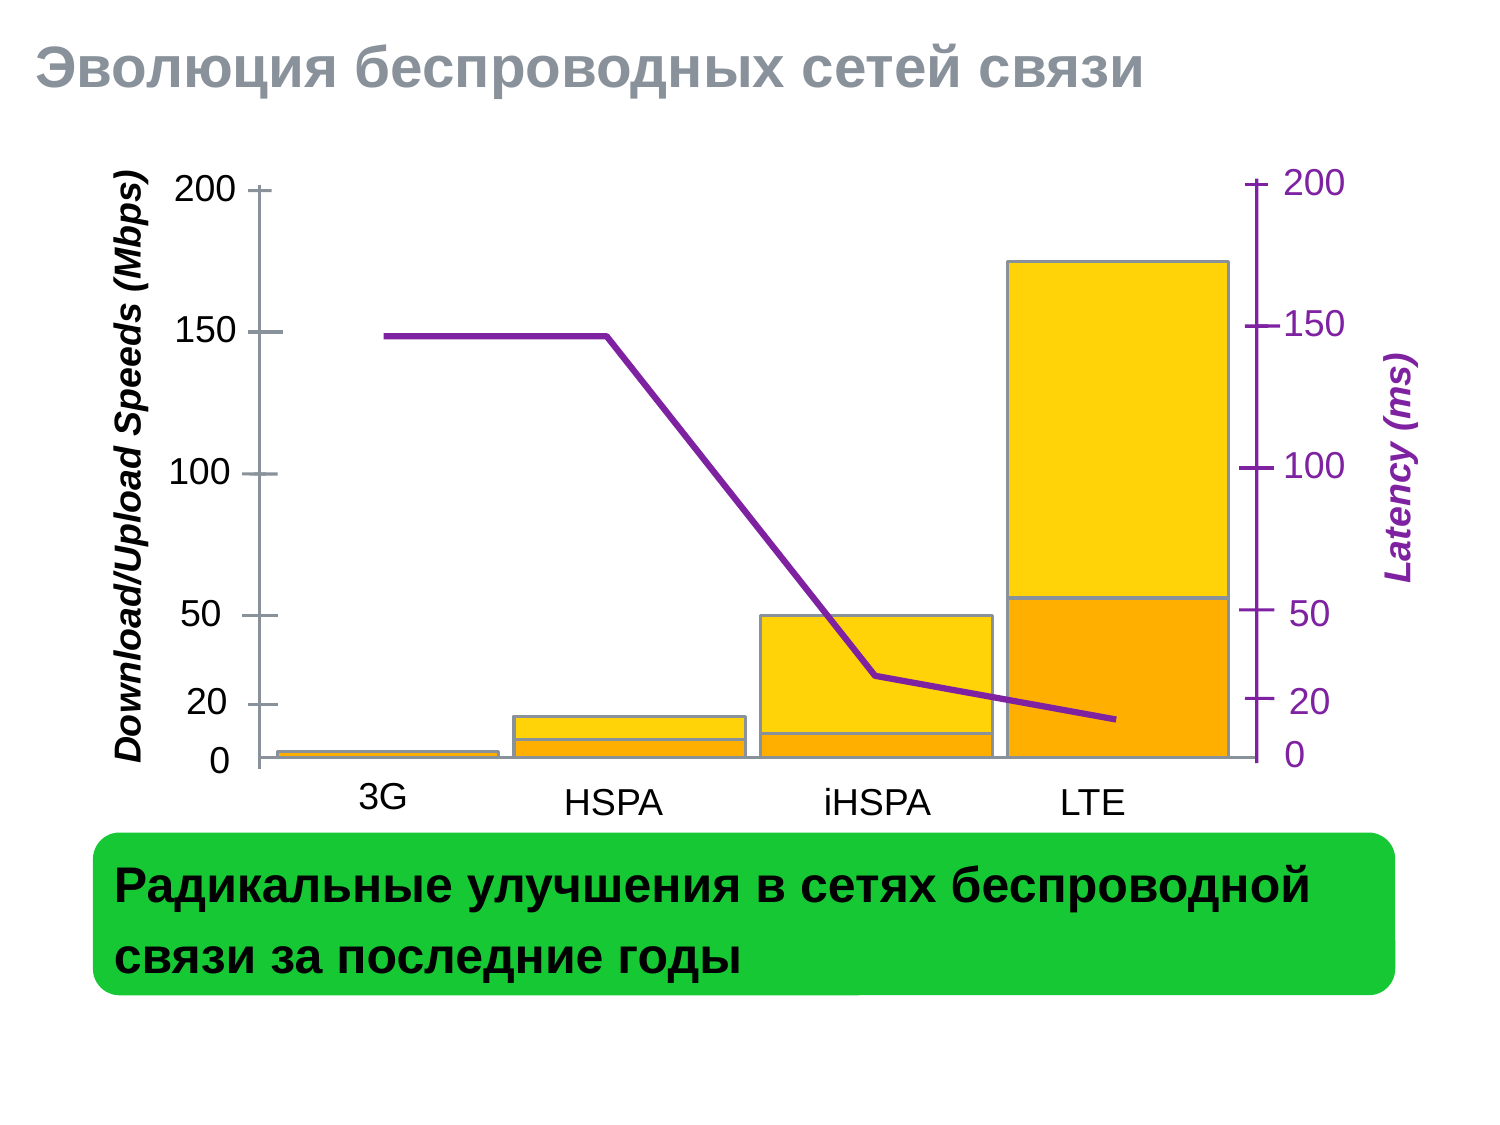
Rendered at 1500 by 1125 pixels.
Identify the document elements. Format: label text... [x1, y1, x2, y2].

text_box [514, 739, 746, 758]
text_box [514, 716, 746, 739]
text_box 150 [166, 302, 245, 359]
title Эволюция беспроводных сетей связи [34, 36, 1453, 174]
text_box [383, 336, 1117, 720]
text_box 200 [166, 160, 245, 217]
text_box [1007, 261, 1229, 599]
text_box Latency (ms) [1370, 345, 1427, 592]
text_box 50 [1281, 586, 1339, 642]
text_box LTE [1052, 775, 1134, 832]
text_box HSPA [556, 775, 671, 832]
text_box Download/Upload Speeds (Mbps) [100, 161, 157, 772]
text_box [760, 615, 993, 733]
text_box [760, 733, 993, 758]
text_box 20 [1281, 674, 1339, 731]
text_box 50 [172, 586, 230, 642]
text_box 3G [350, 769, 417, 826]
text_box 100 [1275, 438, 1354, 495]
text_box 200 [1275, 155, 1354, 211]
text_box [277, 751, 499, 758]
text_box Радикальные улучшения в сетях беспроводной связи за последние годы [106, 851, 1459, 992]
text_box 20 [178, 674, 236, 731]
text_box 150 [1275, 296, 1354, 353]
text_box iHSPA [816, 775, 940, 832]
text_box 100 [160, 444, 239, 501]
text_box [1007, 599, 1229, 758]
text_box 0 [201, 733, 238, 790]
text_box 0 [1276, 727, 1313, 784]
text_box [94, 834, 1393, 990]
